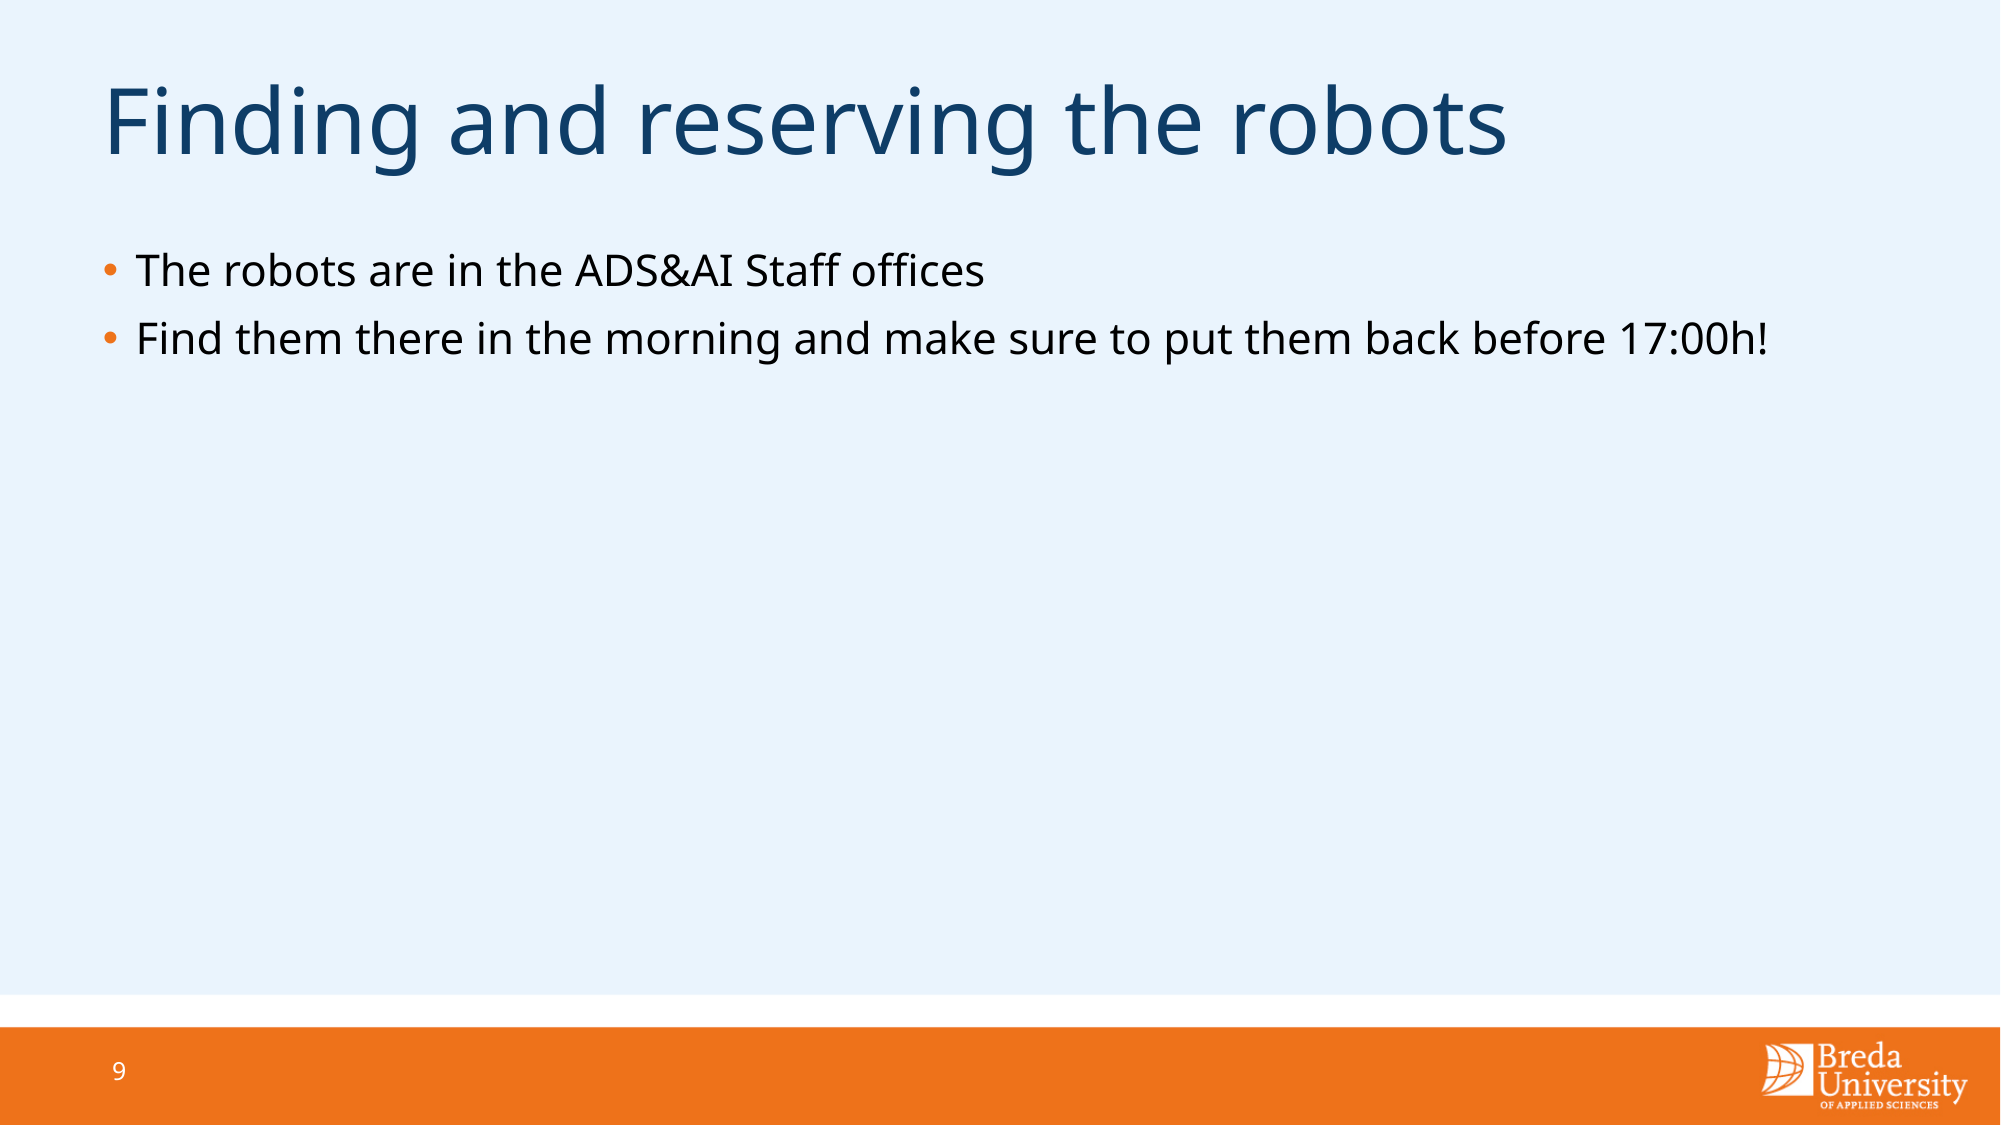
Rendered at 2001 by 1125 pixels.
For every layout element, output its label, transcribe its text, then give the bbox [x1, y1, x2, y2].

picture [0, 0, 2001, 1125]
title Finding and reserving the robots [88, 67, 1917, 210]
list The robots are in the ADS&AI Staff offices Find them there in the morning and make sure to put them back before 17:00h! [88, 241, 1917, 961]
slide_number 9 [97, 1042, 198, 1103]
